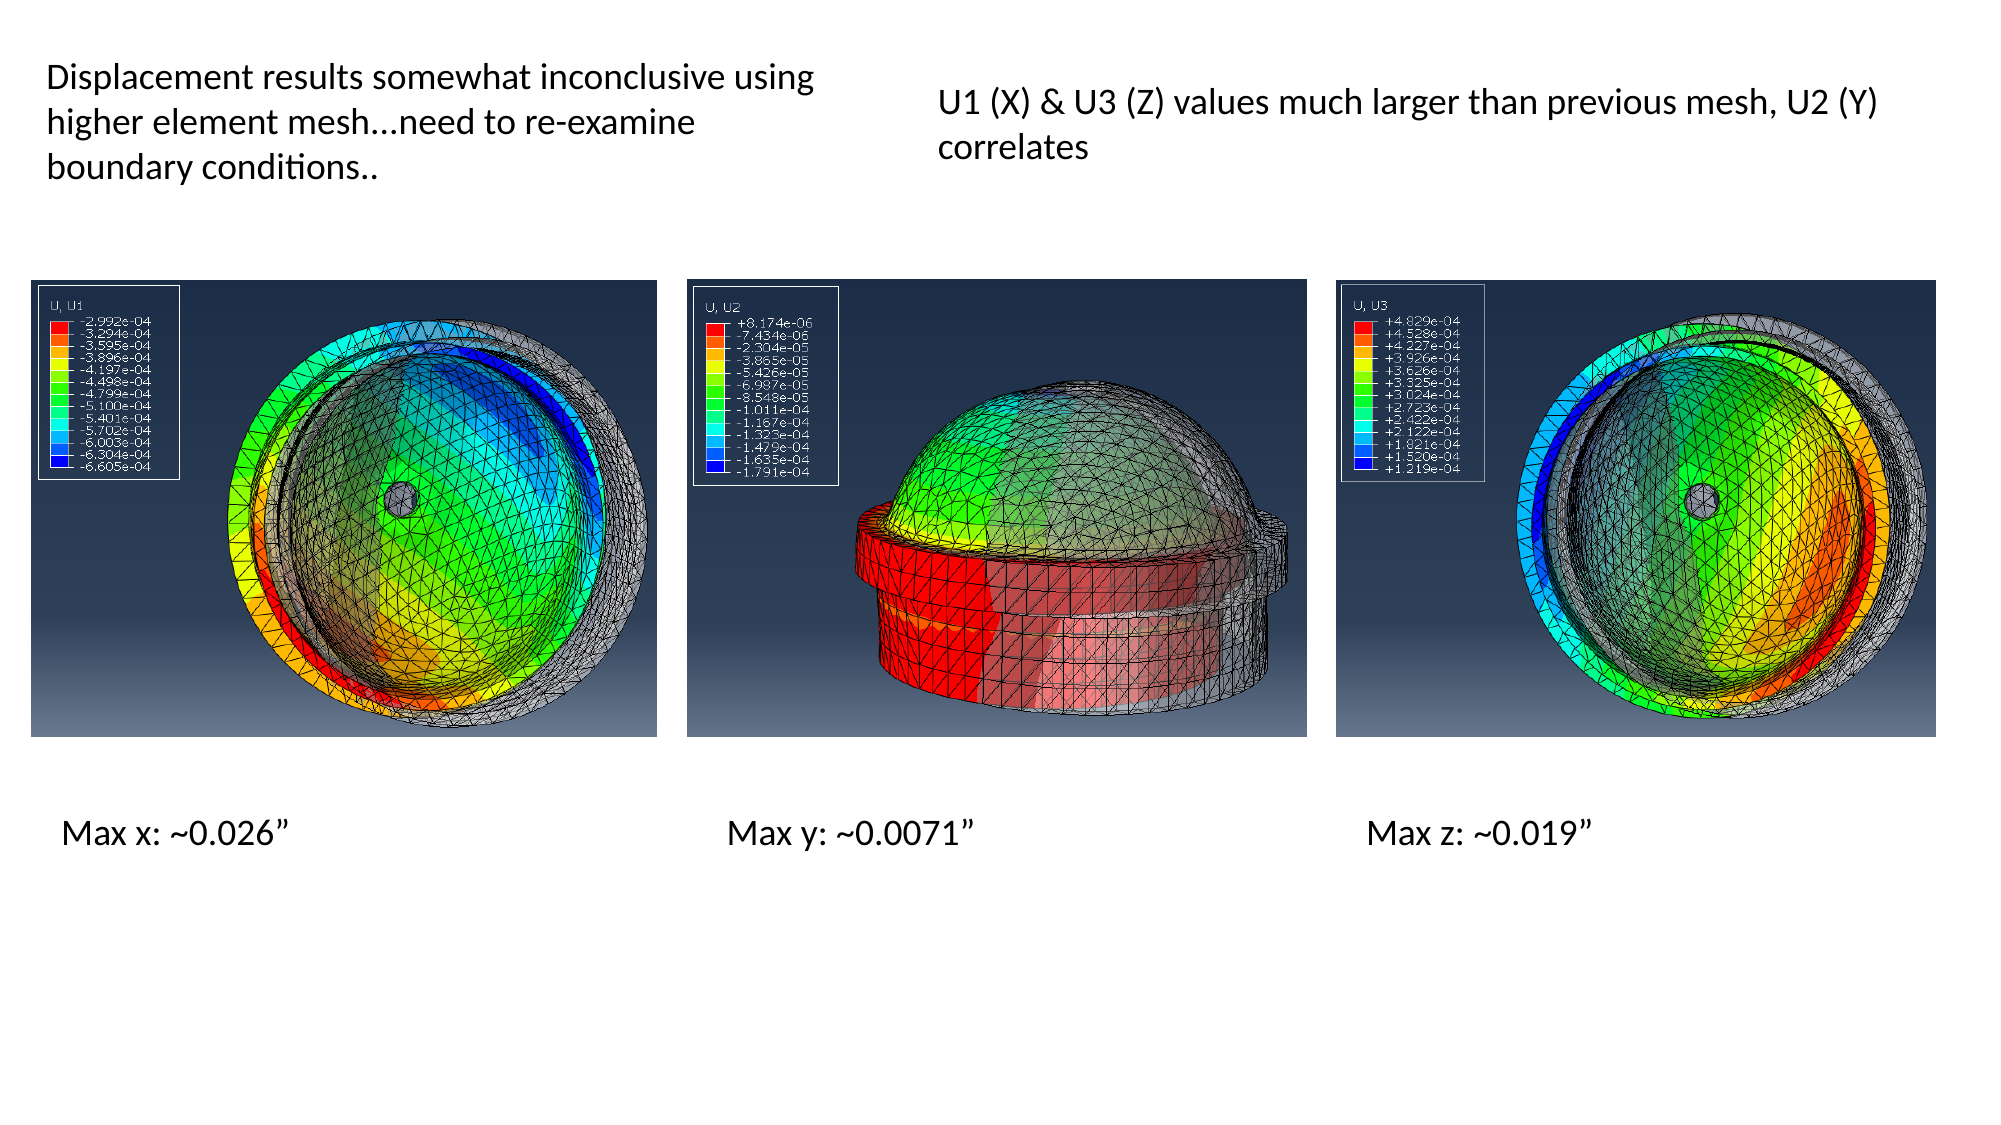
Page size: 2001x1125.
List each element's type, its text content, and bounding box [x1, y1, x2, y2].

text_box Max z: ~0.019” [1351, 800, 1756, 861]
text_box U1 (X) & U3 (Z) values much larger than previous mesh, U2 (Y) correlates [923, 69, 1914, 175]
picture [31, 280, 658, 737]
text_box Max y: ~0.0071” [711, 800, 1126, 861]
picture [687, 279, 1307, 737]
text_box Max x: ~0.026” [46, 800, 531, 861]
picture [1336, 280, 1936, 737]
text_box Displacement results somewhat inconclusive using higher element mesh...need to re-examine boundary conditions.. [31, 44, 843, 194]
